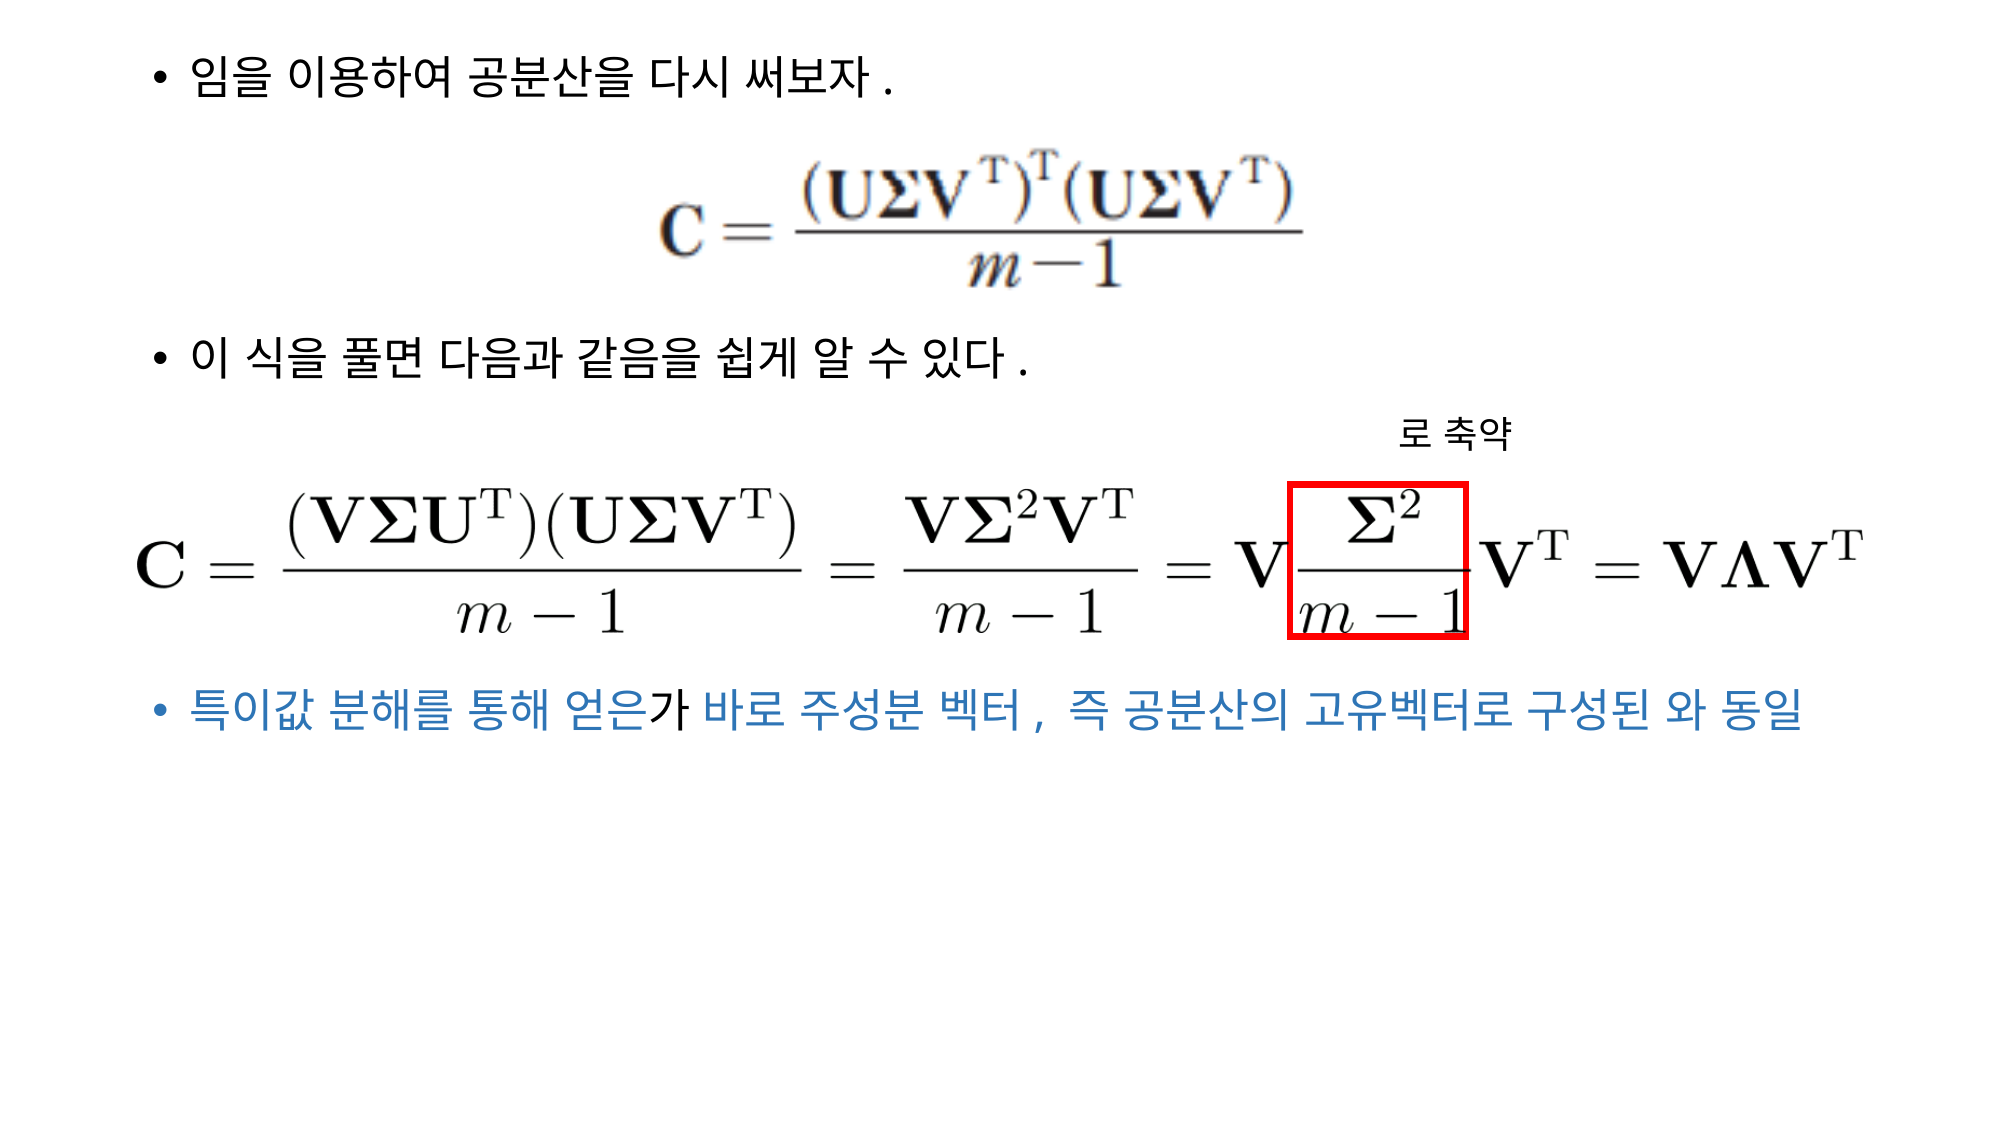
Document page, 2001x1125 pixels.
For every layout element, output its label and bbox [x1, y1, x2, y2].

text_box [1289, 633, 1535, 637]
picture [646, 115, 1354, 335]
text_box [1289, 381, 1535, 488]
picture [137, 488, 1863, 633]
